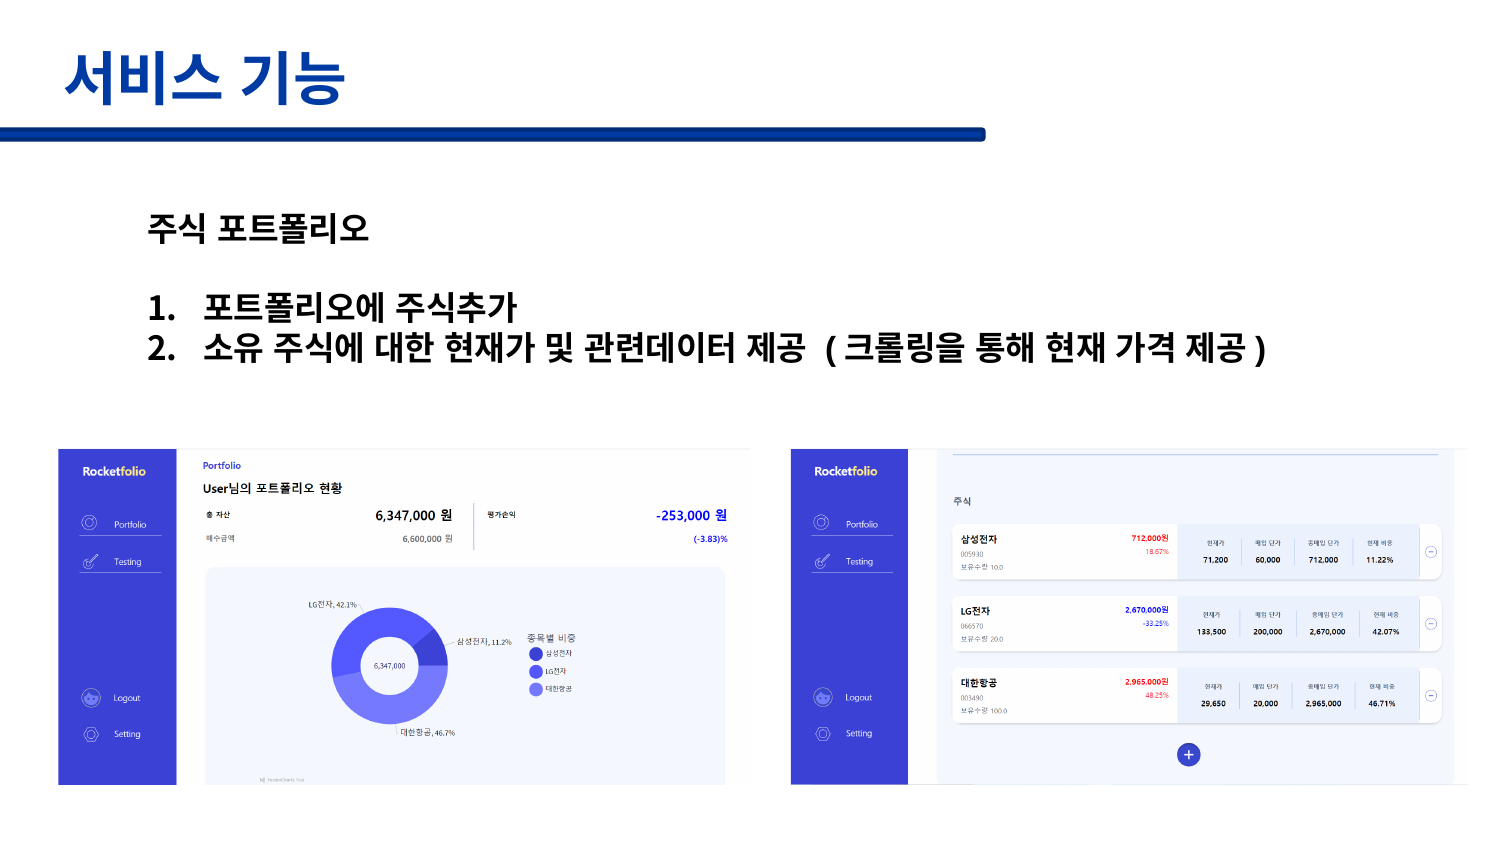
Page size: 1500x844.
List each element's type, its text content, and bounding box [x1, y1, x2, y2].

picture [58, 448, 751, 786]
text_box 주식 포트폴리오 포트폴리오에 주식추가 소유 주식에 대한 현재가 및 관련데이터 제공 (크롤링을 통해 현재 가격 제공) [132, 200, 1409, 495]
title 서비스 기능 [48, 27, 1315, 122]
text_box [0, 127, 986, 142]
picture [790, 448, 1468, 786]
